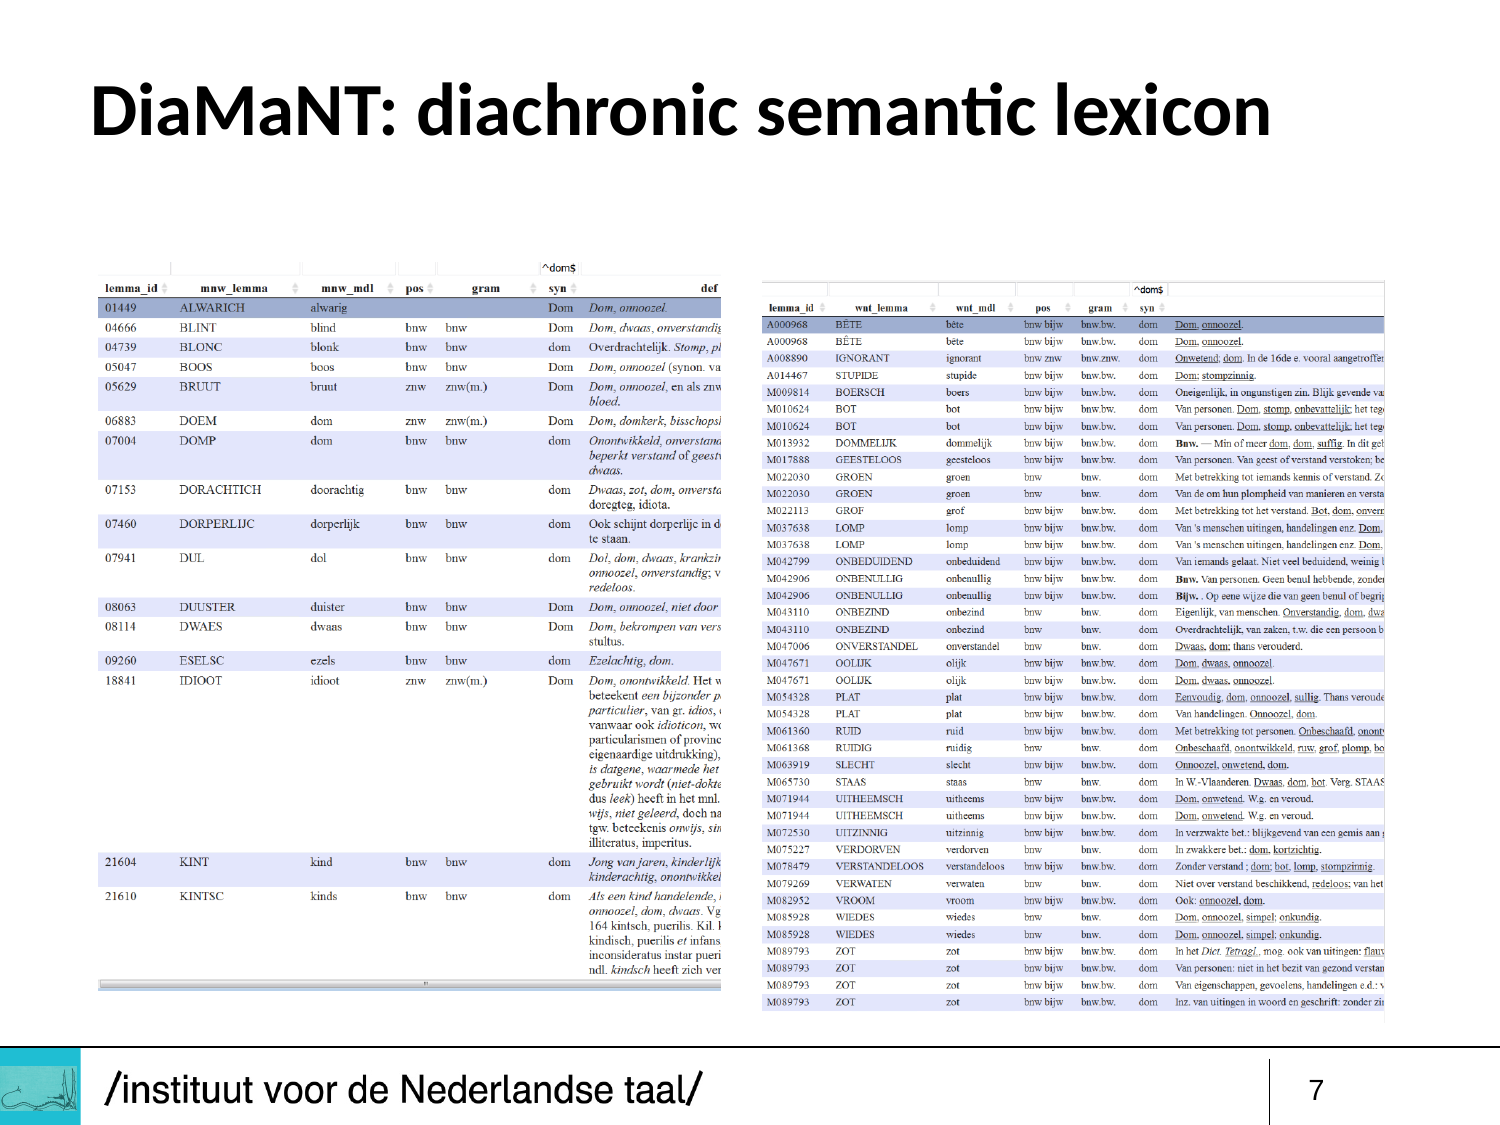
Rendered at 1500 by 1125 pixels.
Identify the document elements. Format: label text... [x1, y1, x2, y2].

picture [104, 1070, 703, 1106]
slide_number ‹#› [1293, 1058, 1483, 1119]
title DiaMaNT: diachronic semantic lexicon [75, 45, 1425, 233]
picture [98, 262, 721, 991]
picture [0, 1066, 77, 1111]
picture [761, 280, 1385, 1023]
